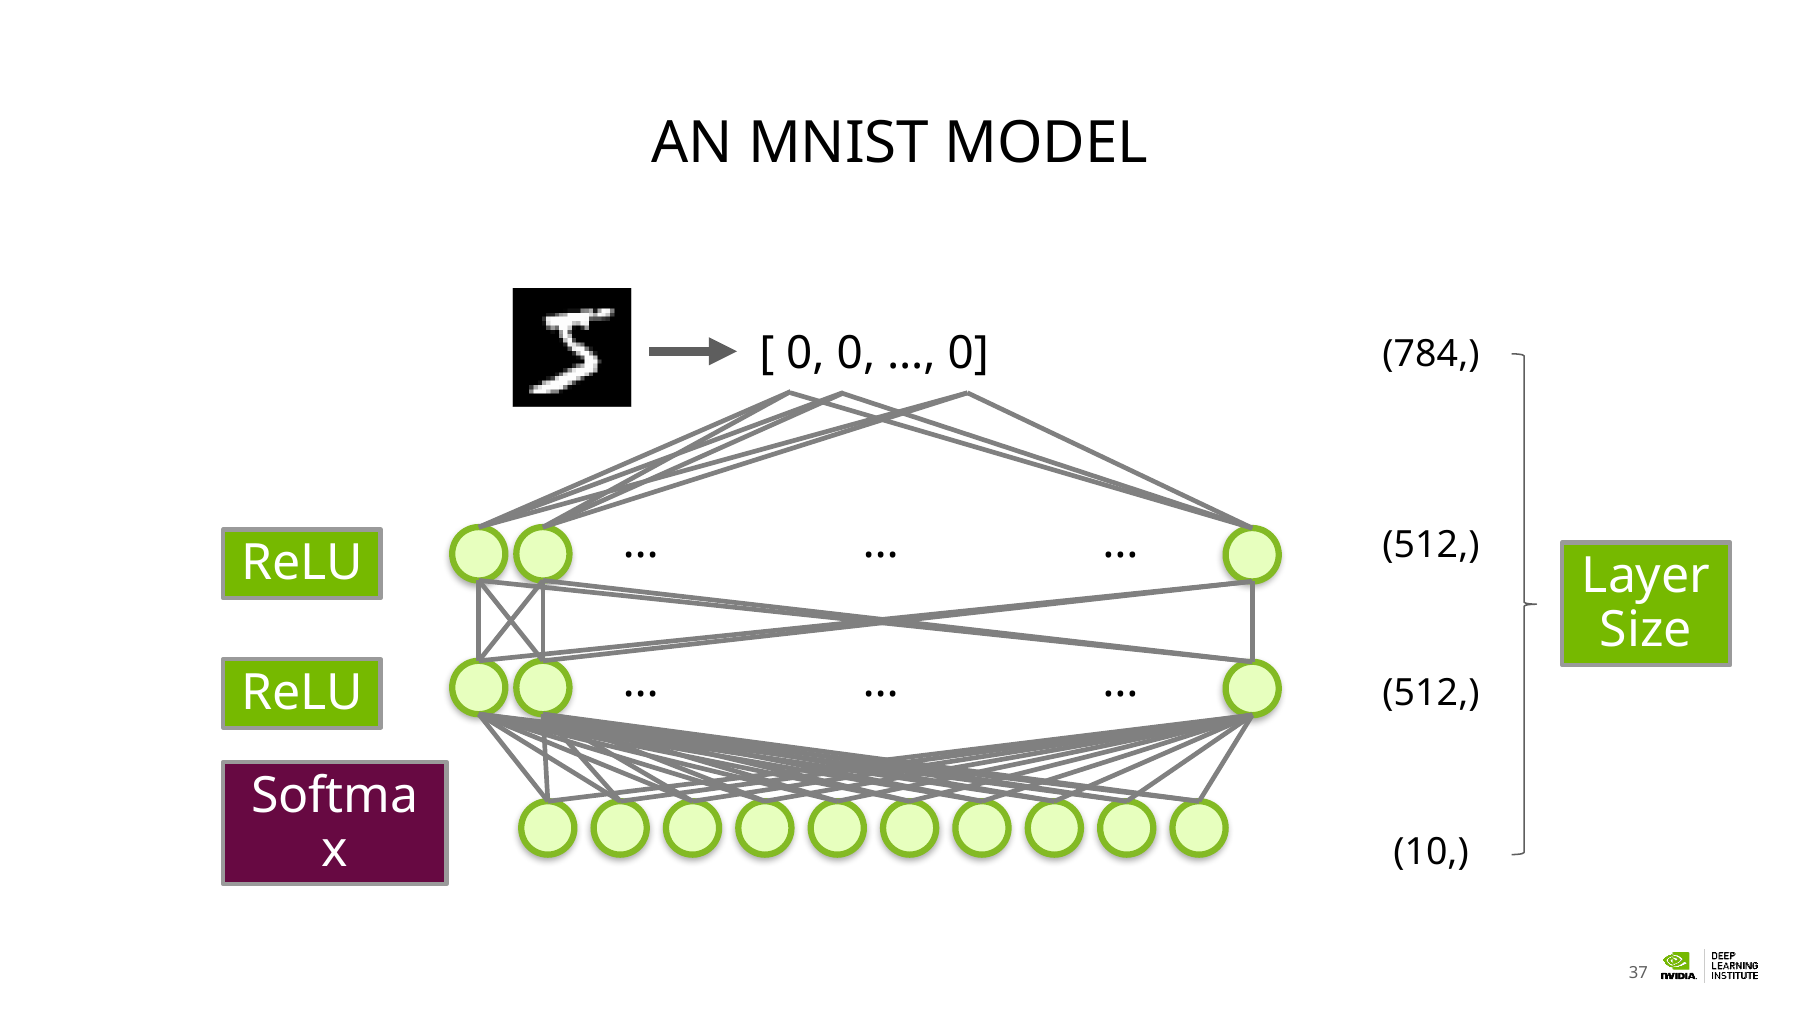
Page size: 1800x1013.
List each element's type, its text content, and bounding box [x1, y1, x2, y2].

text_box [1027, 812, 1081, 855]
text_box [478, 713, 541, 802]
text_box [1511, 353, 1538, 856]
text_box [665, 813, 720, 855]
text_box [452, 527, 506, 580]
text_box [883, 813, 937, 855]
text_box [452, 661, 506, 714]
text_box … … … [566, 538, 1196, 577]
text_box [1198, 714, 1253, 802]
text_box [1225, 662, 1279, 715]
text_box ReLU [221, 527, 383, 600]
title An MNIST Model [81, 85, 1719, 183]
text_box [967, 392, 1253, 529]
text_box (784,) [1348, 324, 1514, 383]
text_box [1172, 812, 1226, 855]
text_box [478, 392, 541, 528]
text_box Layer Size [1560, 540, 1732, 667]
text_box [738, 813, 792, 855]
text_box [955, 812, 1009, 855]
text_box [521, 813, 575, 855]
text_box (512,) [1348, 516, 1511, 575]
text_box [516, 670, 566, 710]
text_box Softmax [221, 760, 449, 886]
text_box [1225, 528, 1279, 581]
text_box [593, 813, 647, 855]
picture [506, 282, 637, 391]
picture [1661, 949, 1704, 983]
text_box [478, 580, 544, 661]
text_box (512,) [1348, 663, 1511, 723]
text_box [542, 713, 1199, 802]
text_box [810, 813, 864, 855]
text_box … … … [566, 671, 1196, 711]
text_box [516, 538, 566, 577]
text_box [547, 580, 1253, 662]
picture [1705, 949, 1758, 983]
text_box [ 0, 0, …, 0] [725, 320, 1023, 388]
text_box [542, 392, 966, 528]
text_box ReLU [221, 657, 383, 730]
text_box (10,) [1348, 823, 1514, 882]
text_box [1100, 812, 1154, 855]
